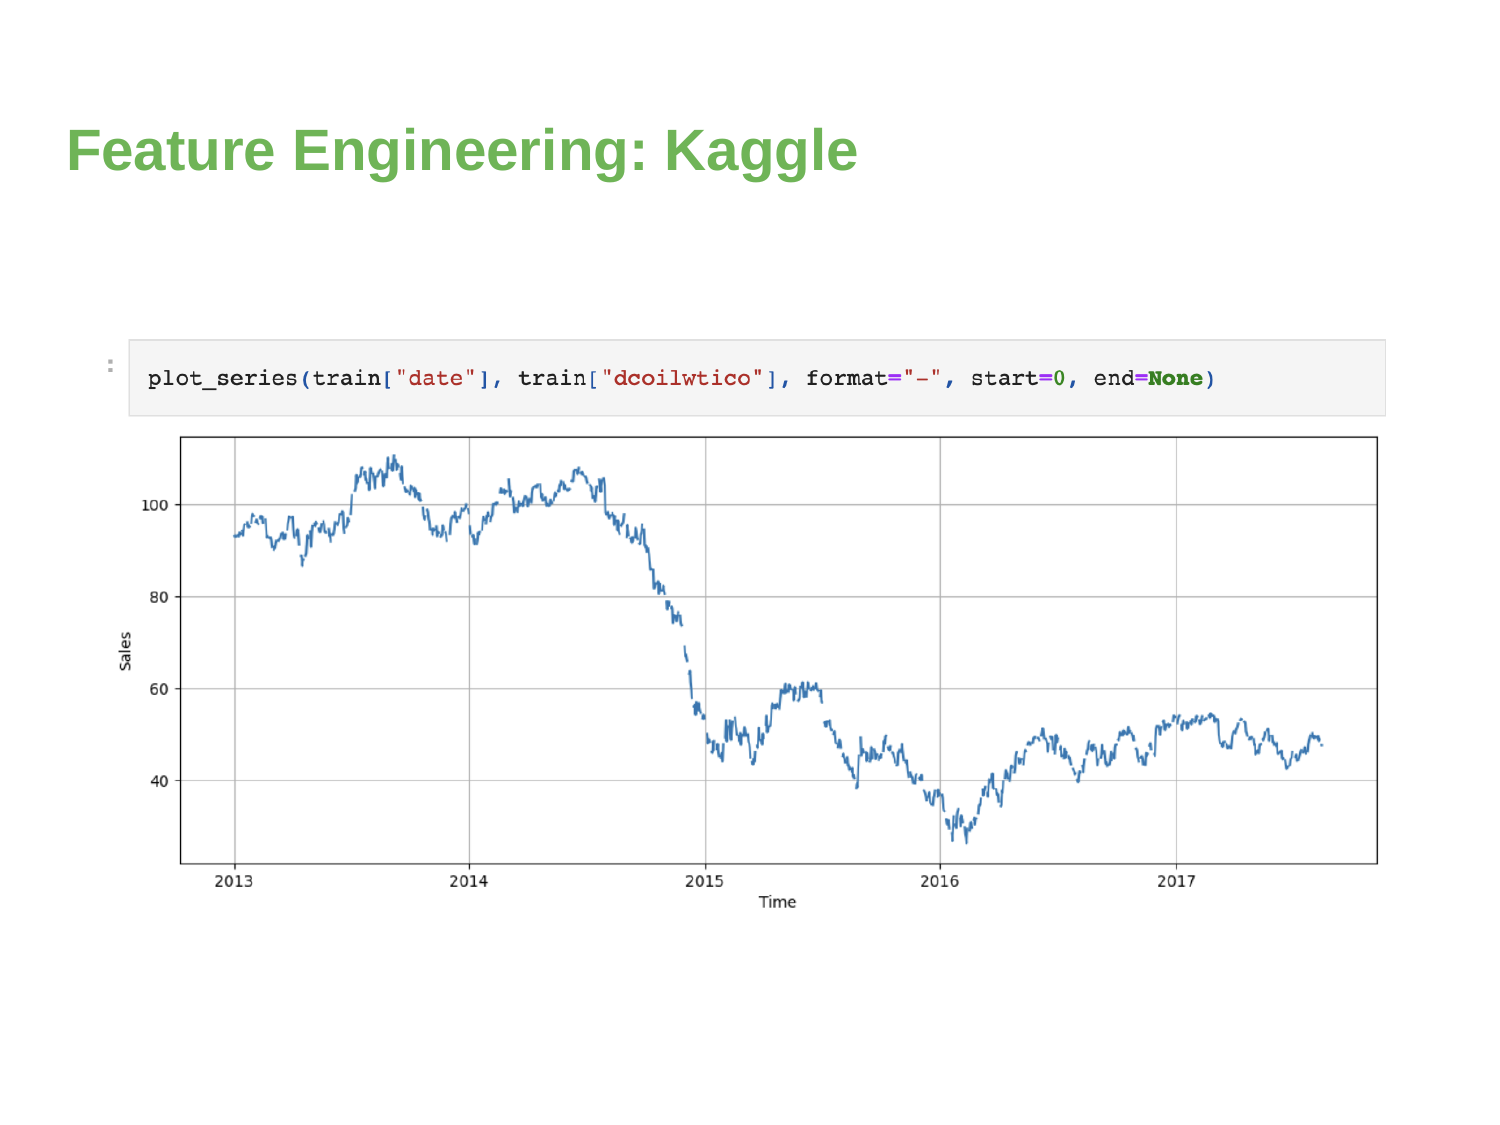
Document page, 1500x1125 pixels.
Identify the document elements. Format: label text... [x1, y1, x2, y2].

picture [100, 326, 1400, 925]
title Feature Engineering: Kaggle [51, 97, 1449, 223]
